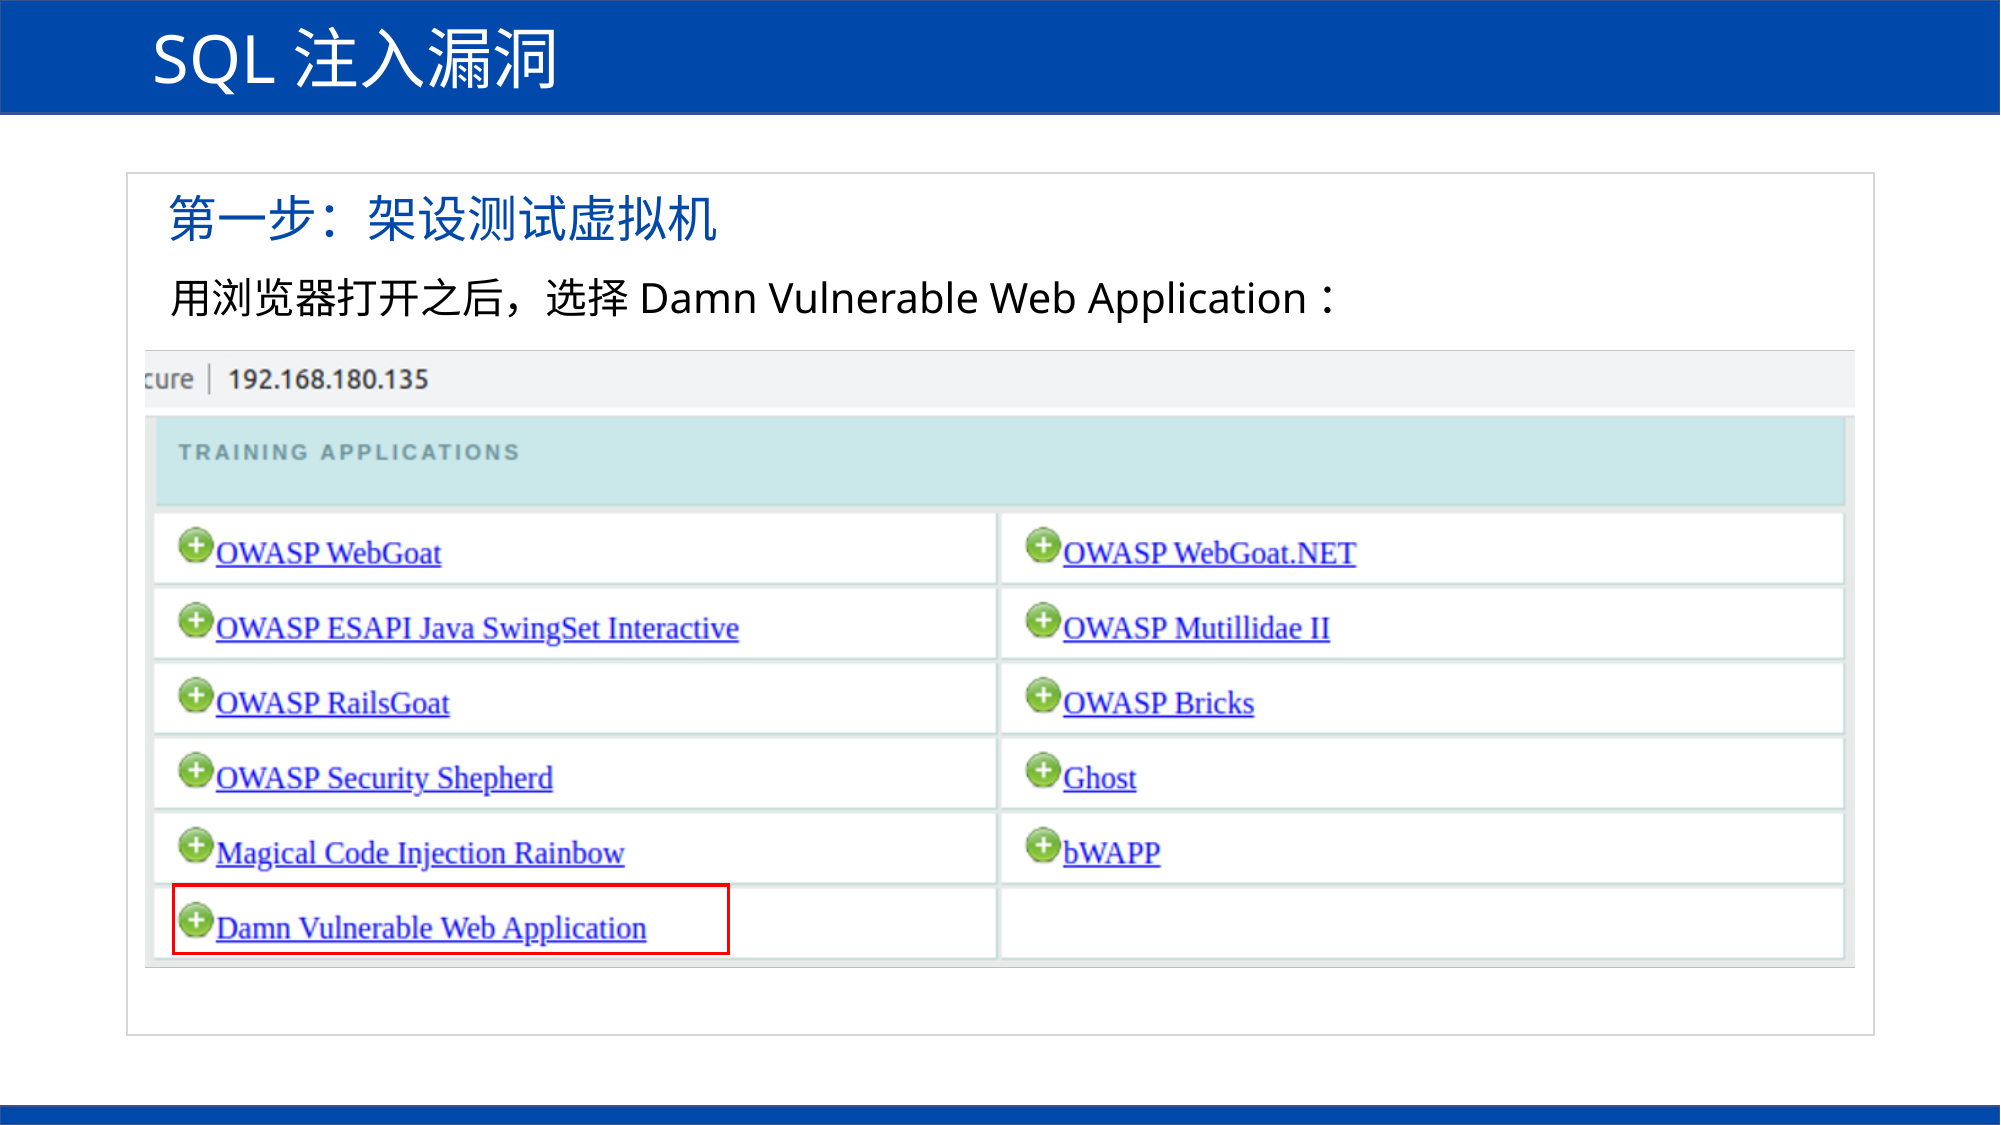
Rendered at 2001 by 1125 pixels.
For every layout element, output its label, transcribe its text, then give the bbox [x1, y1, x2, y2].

text_box [0, 1105, 2000, 1125]
text_box 第一步：架设测试虚拟机 [152, 180, 733, 255]
text_box SQL注入漏洞 [0, 0, 2000, 115]
text_box [126, 172, 1875, 1036]
text_box 用浏览器打开之后，选择Damn Vulnerable Web Application： [155, 264, 1375, 330]
picture [145, 349, 1855, 969]
